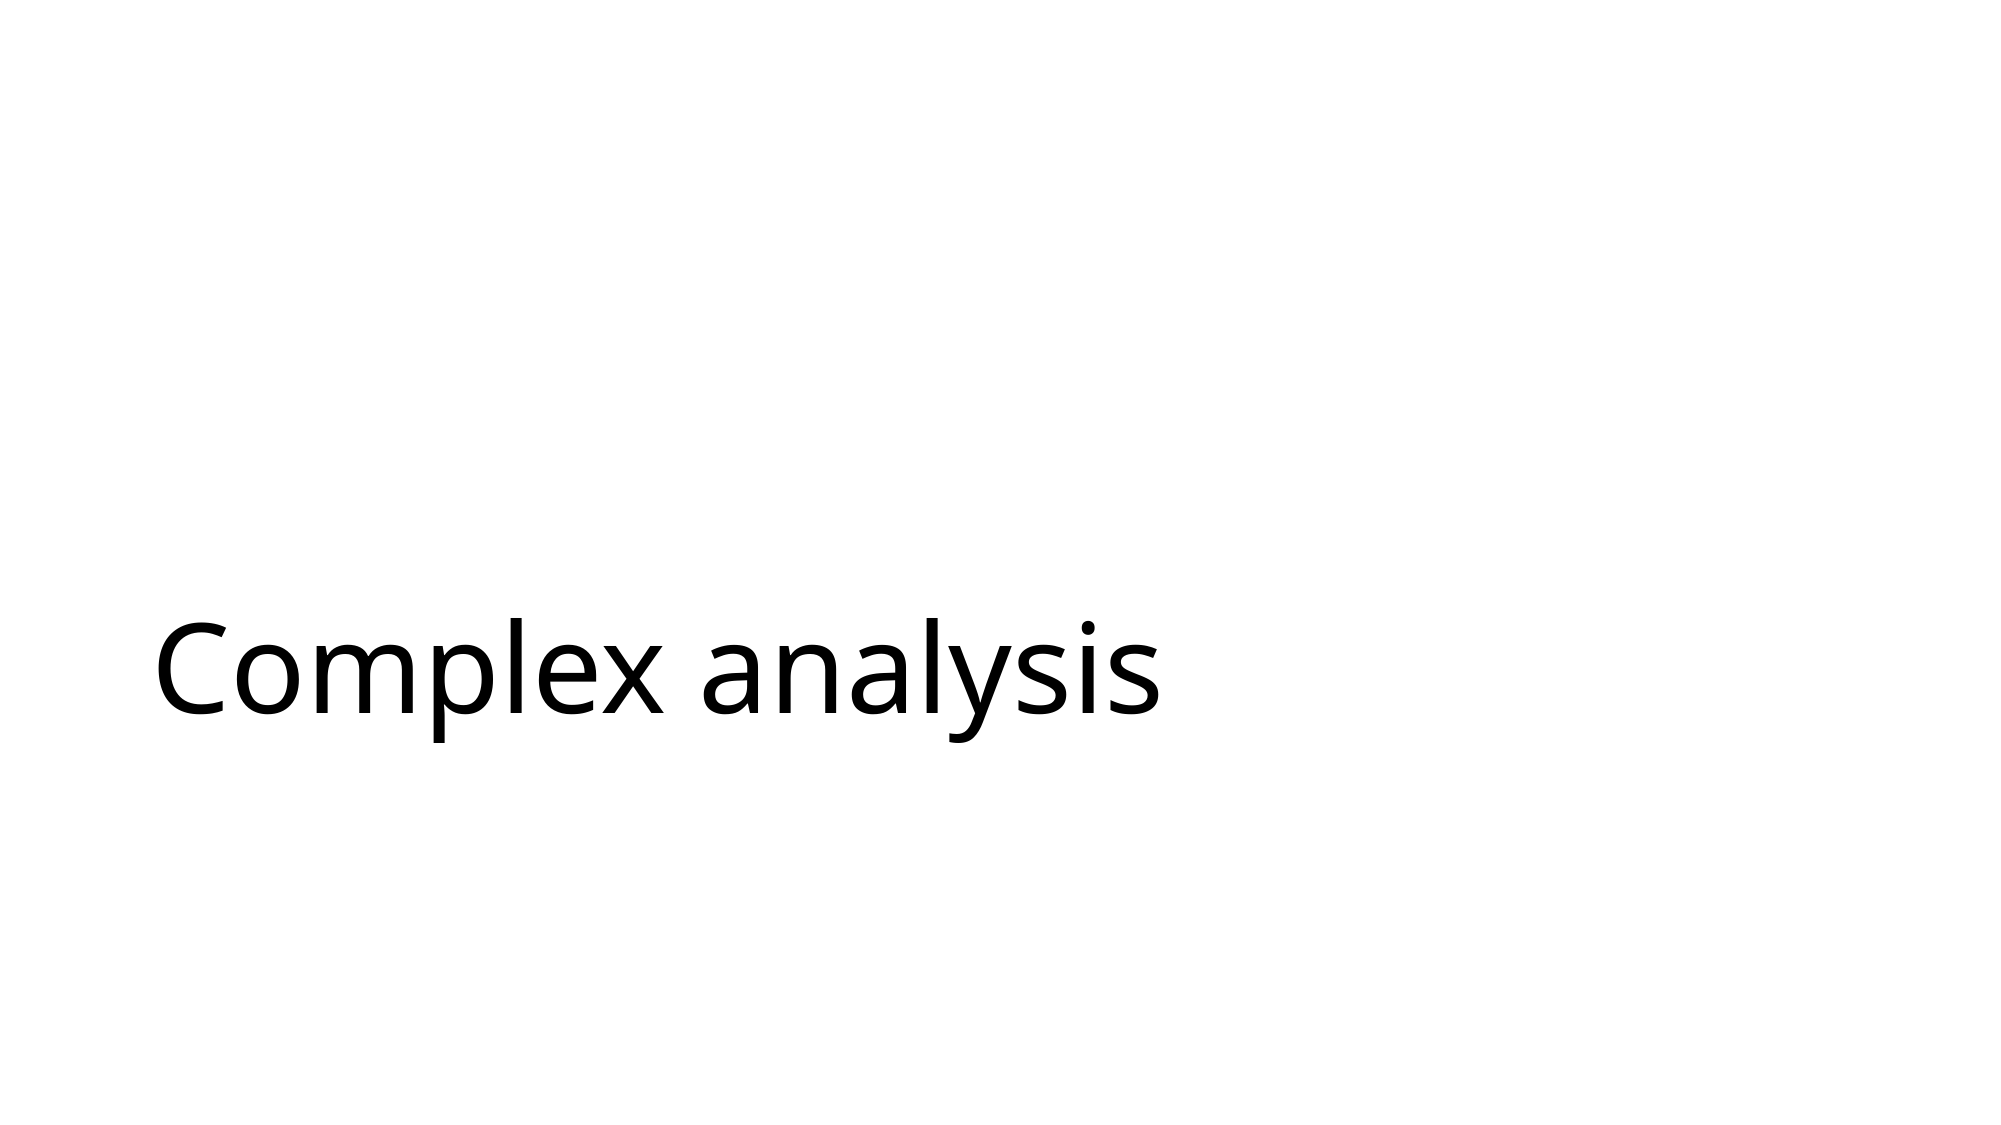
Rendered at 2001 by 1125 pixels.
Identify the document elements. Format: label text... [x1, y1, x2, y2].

title Complex analysis [136, 280, 1862, 749]
